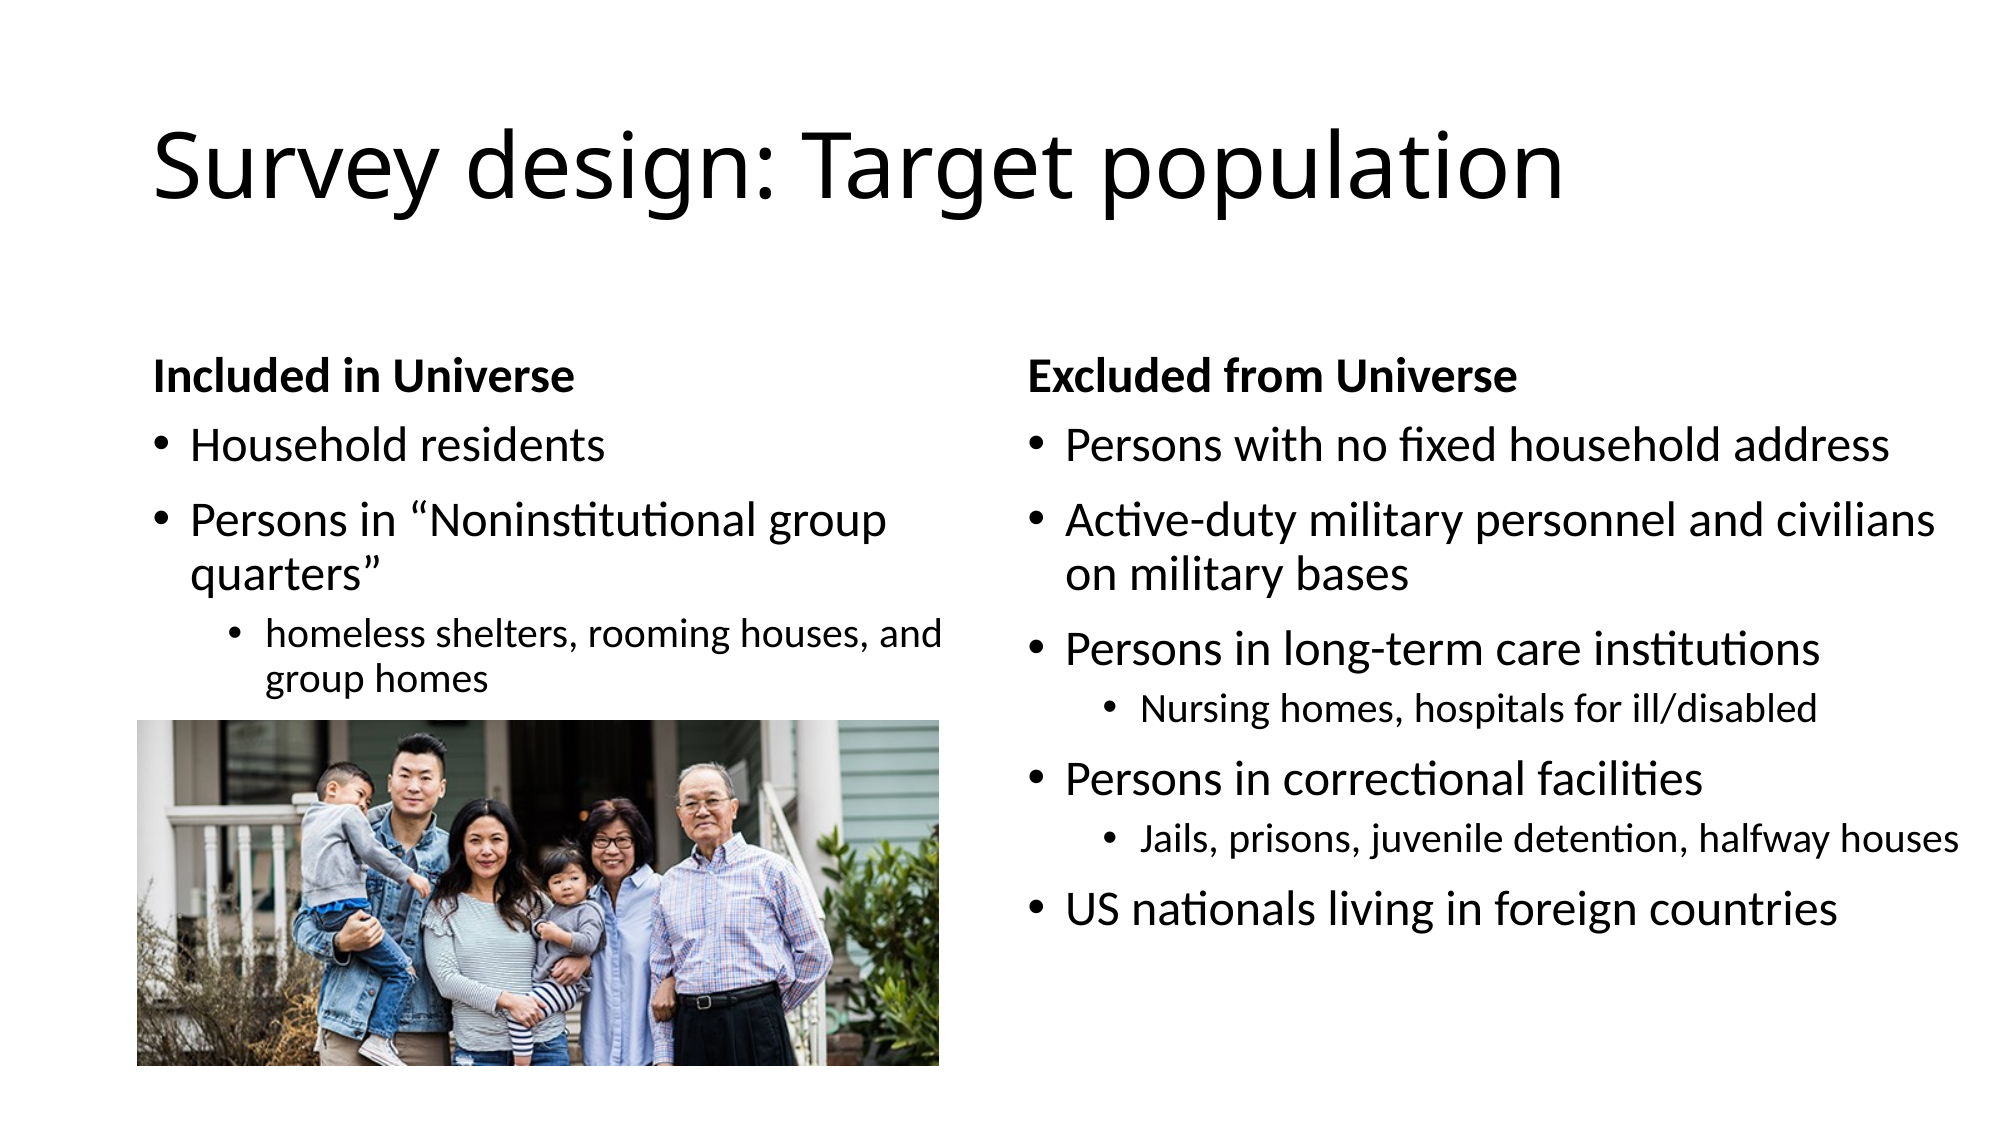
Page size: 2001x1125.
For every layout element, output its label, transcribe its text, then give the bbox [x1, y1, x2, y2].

list Included in Universe [137, 275, 984, 410]
list Household residents Persons in “Noninstitutional group quarters” homeless shelters, rooming houses, and group homes [137, 410, 984, 1016]
list Excluded from Universe [1012, 275, 1863, 410]
list Persons with no fixed household address Active-duty military personnel and civilians on military bases Persons in long-term care institutions Nursing homes, hospitals for ill/disabled Persons in correctional facilities Jails, prisons, juvenile detention, halfway houses US nationals living in foreign countries [1012, 410, 1977, 1016]
picture [137, 720, 939, 1066]
title Survey design: Target population [137, 59, 1863, 278]
